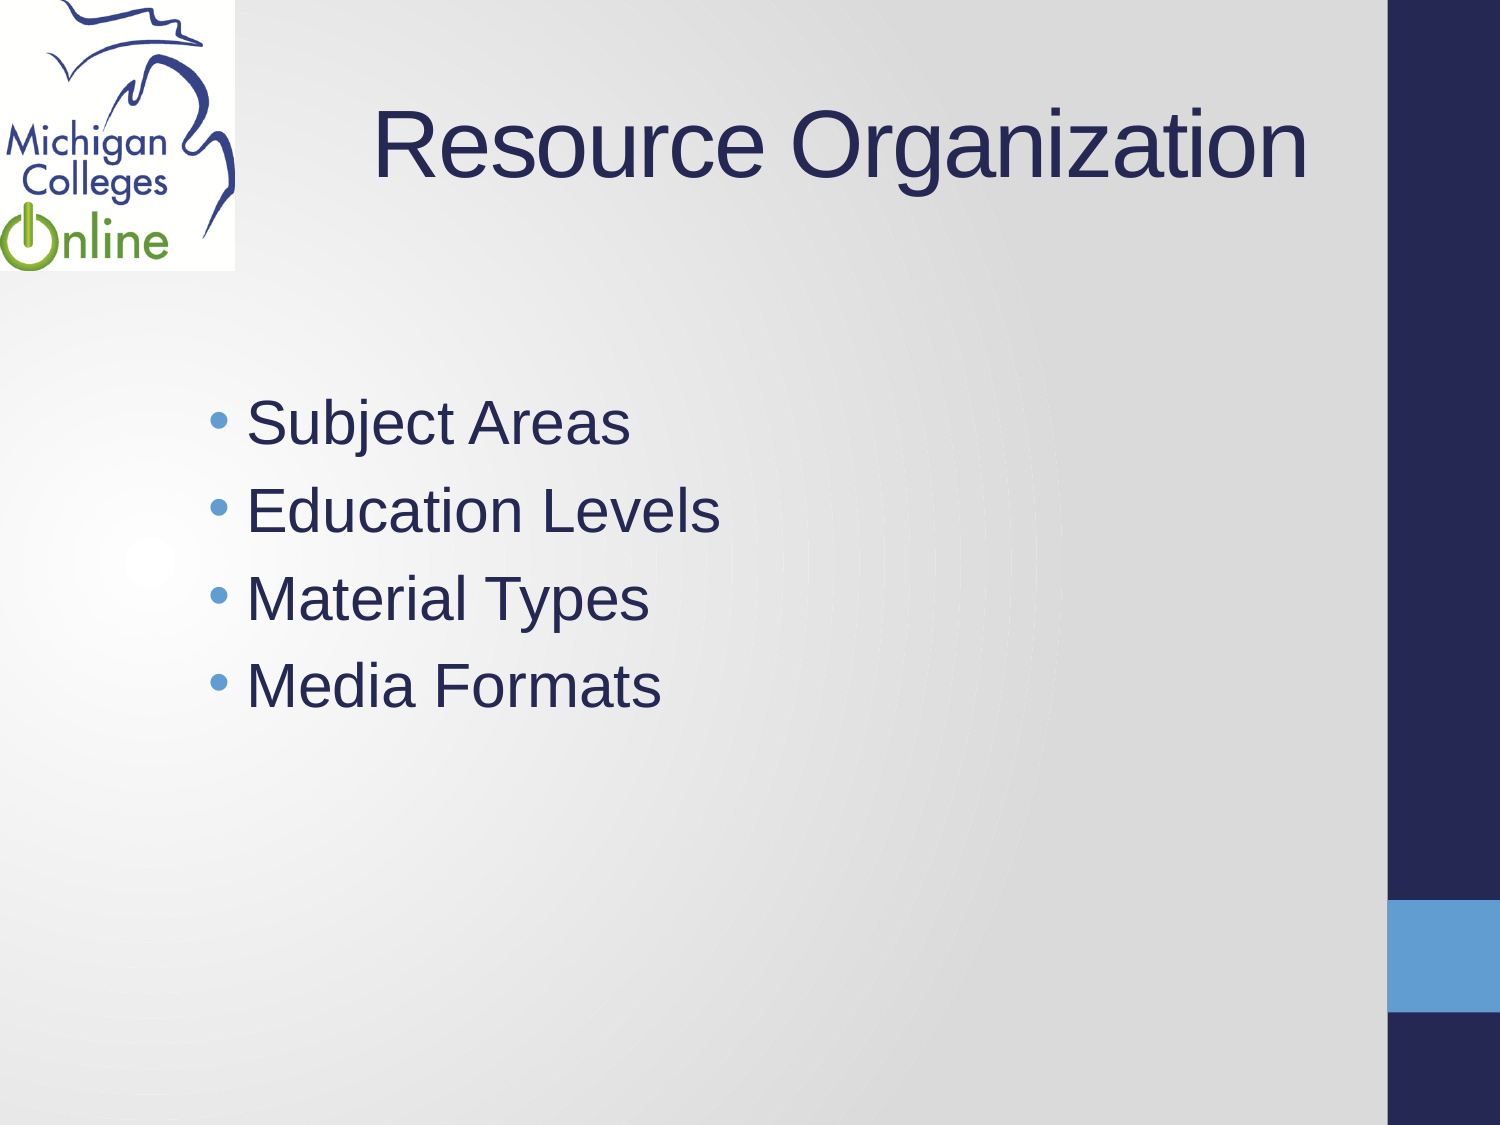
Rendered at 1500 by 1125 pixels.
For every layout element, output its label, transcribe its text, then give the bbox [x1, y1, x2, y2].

picture [0, 0, 236, 271]
list Subject Areas Education Levels Material Types Media Formats [174, 375, 1325, 888]
title Resource Organization [247, 45, 1325, 233]
